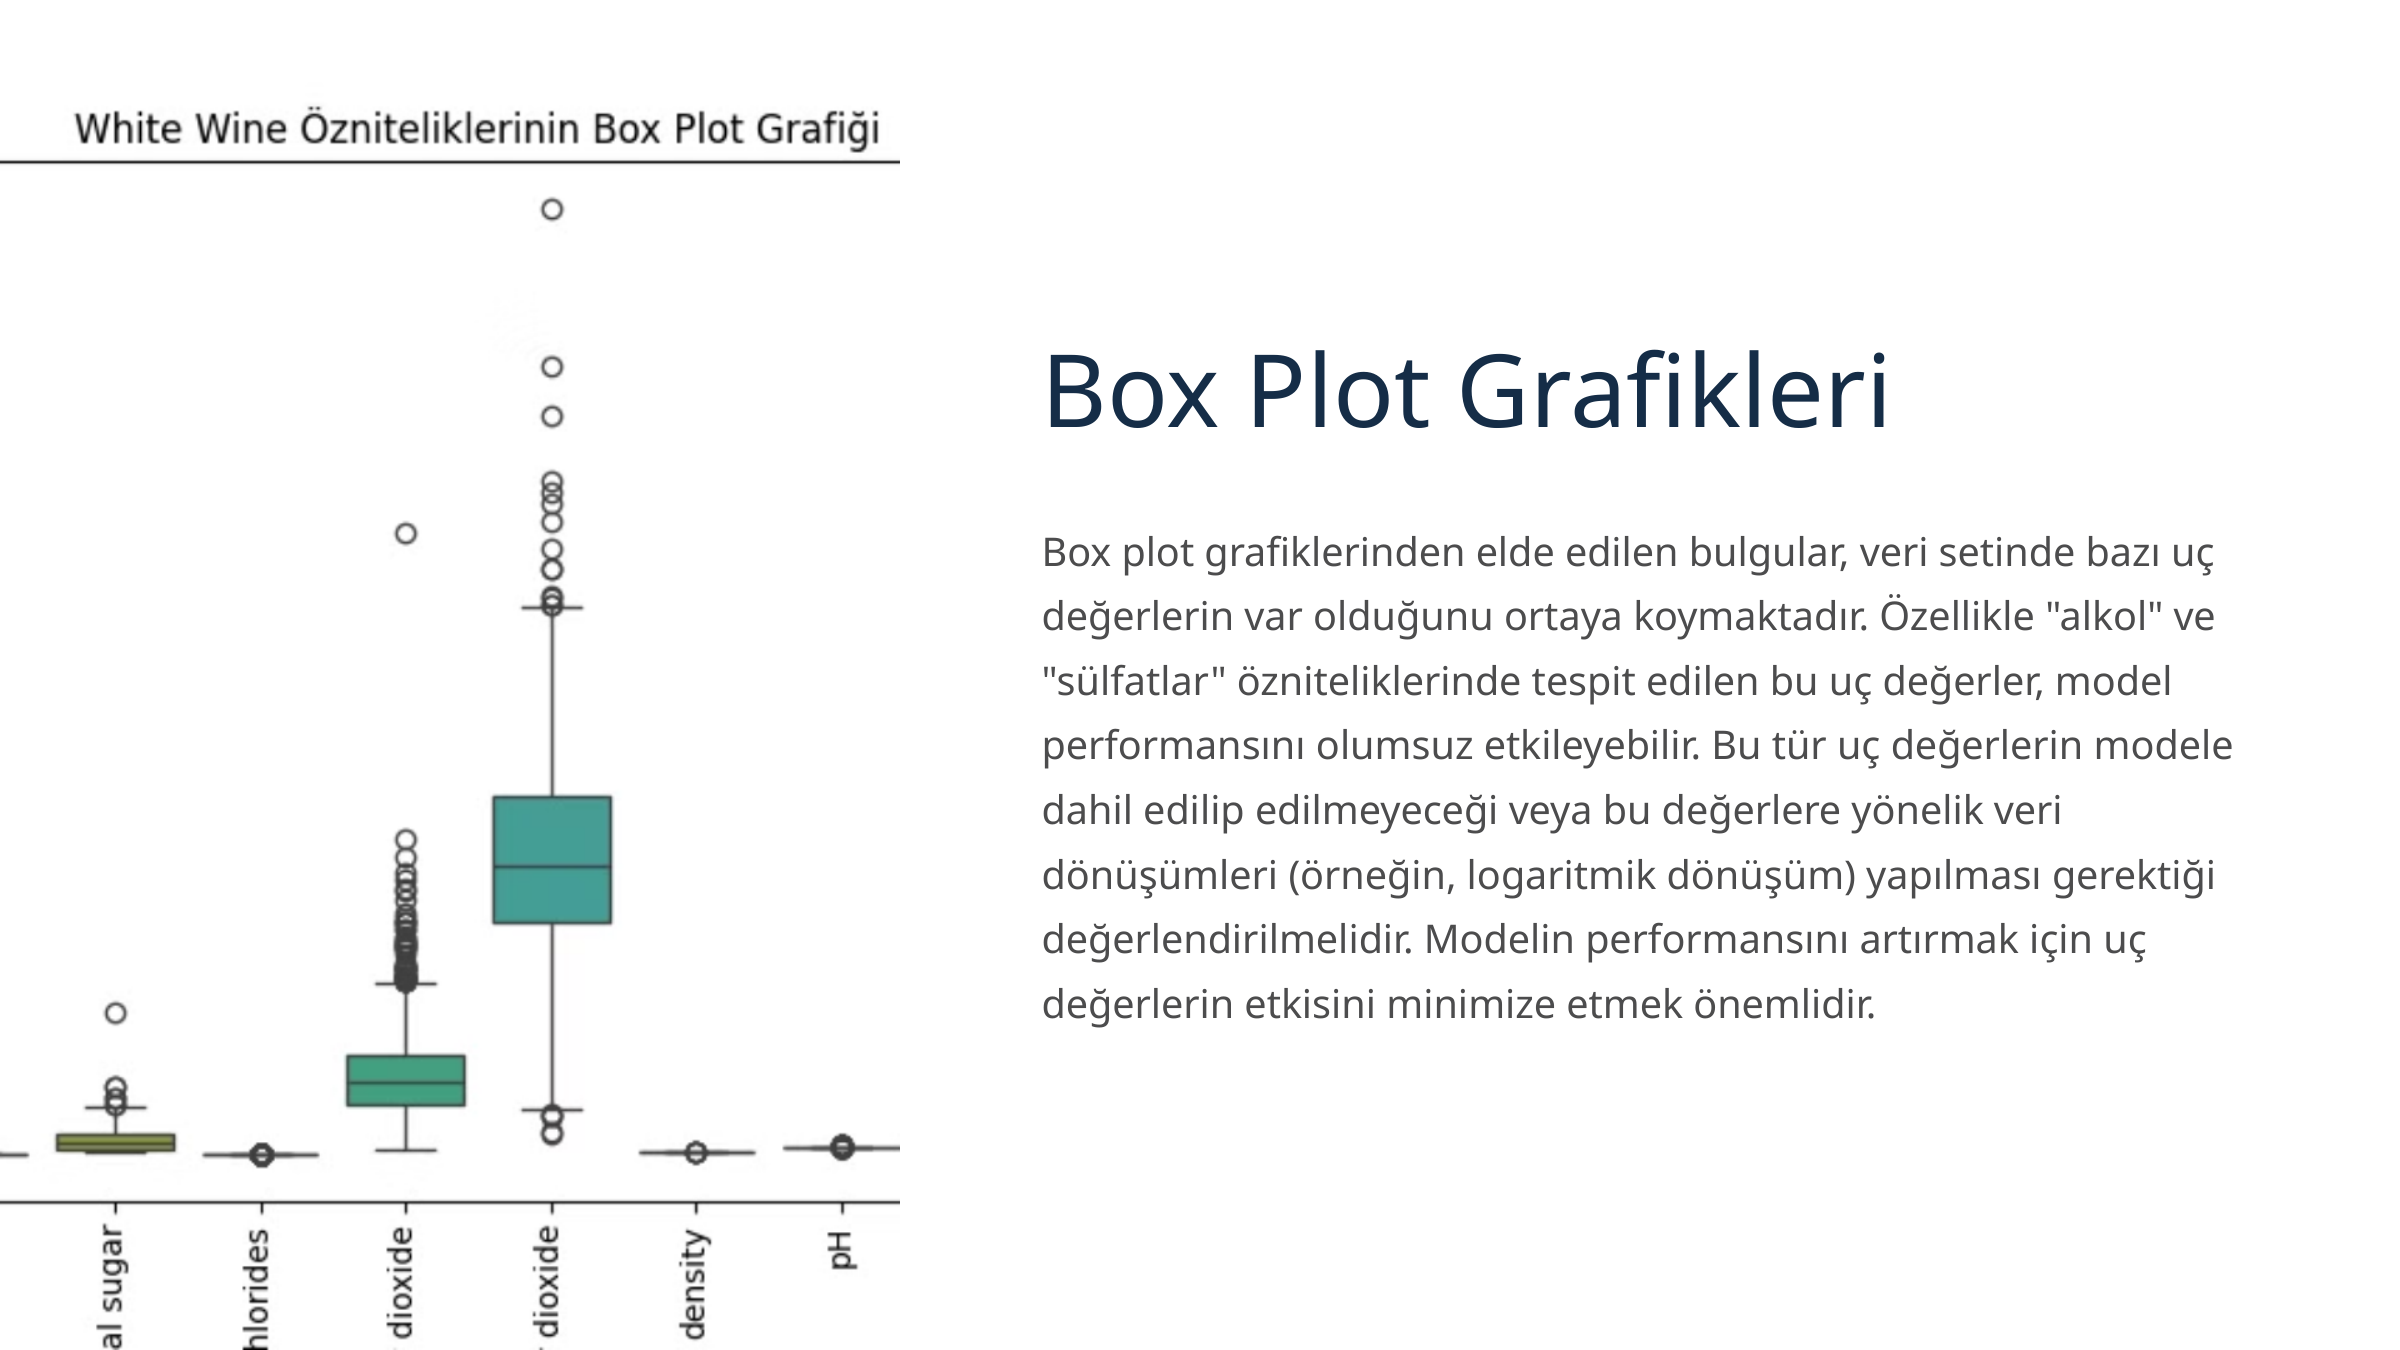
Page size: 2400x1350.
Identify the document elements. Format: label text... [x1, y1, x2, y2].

text_box Box Plot Grafikleri [1041, 322, 2055, 449]
picture [0, 0, 900, 1350]
text_box Box plot grafiklerinden elde edilen bulgular, veri setinde bazı uç değerlerin var olduğunu ortaya koymaktadır. Özellikle "alkol" ve "sülfatlar" özniteliklerinde tespit edilen bu uç değerler, model performansını olumsuz etkileyebilir. Bu tür uç değerlerin modele dahil edilip edilmeyeceği veya bu değerlere yönelik veri dönüşümleri (örneğin, logaritmik dönüşüm) yapılması gerektiği değerlendirilmelidir. Modelin performansını artırmak için uç değerlerin etkisini minimize etmek önemlidir. [1041, 509, 2259, 1028]
